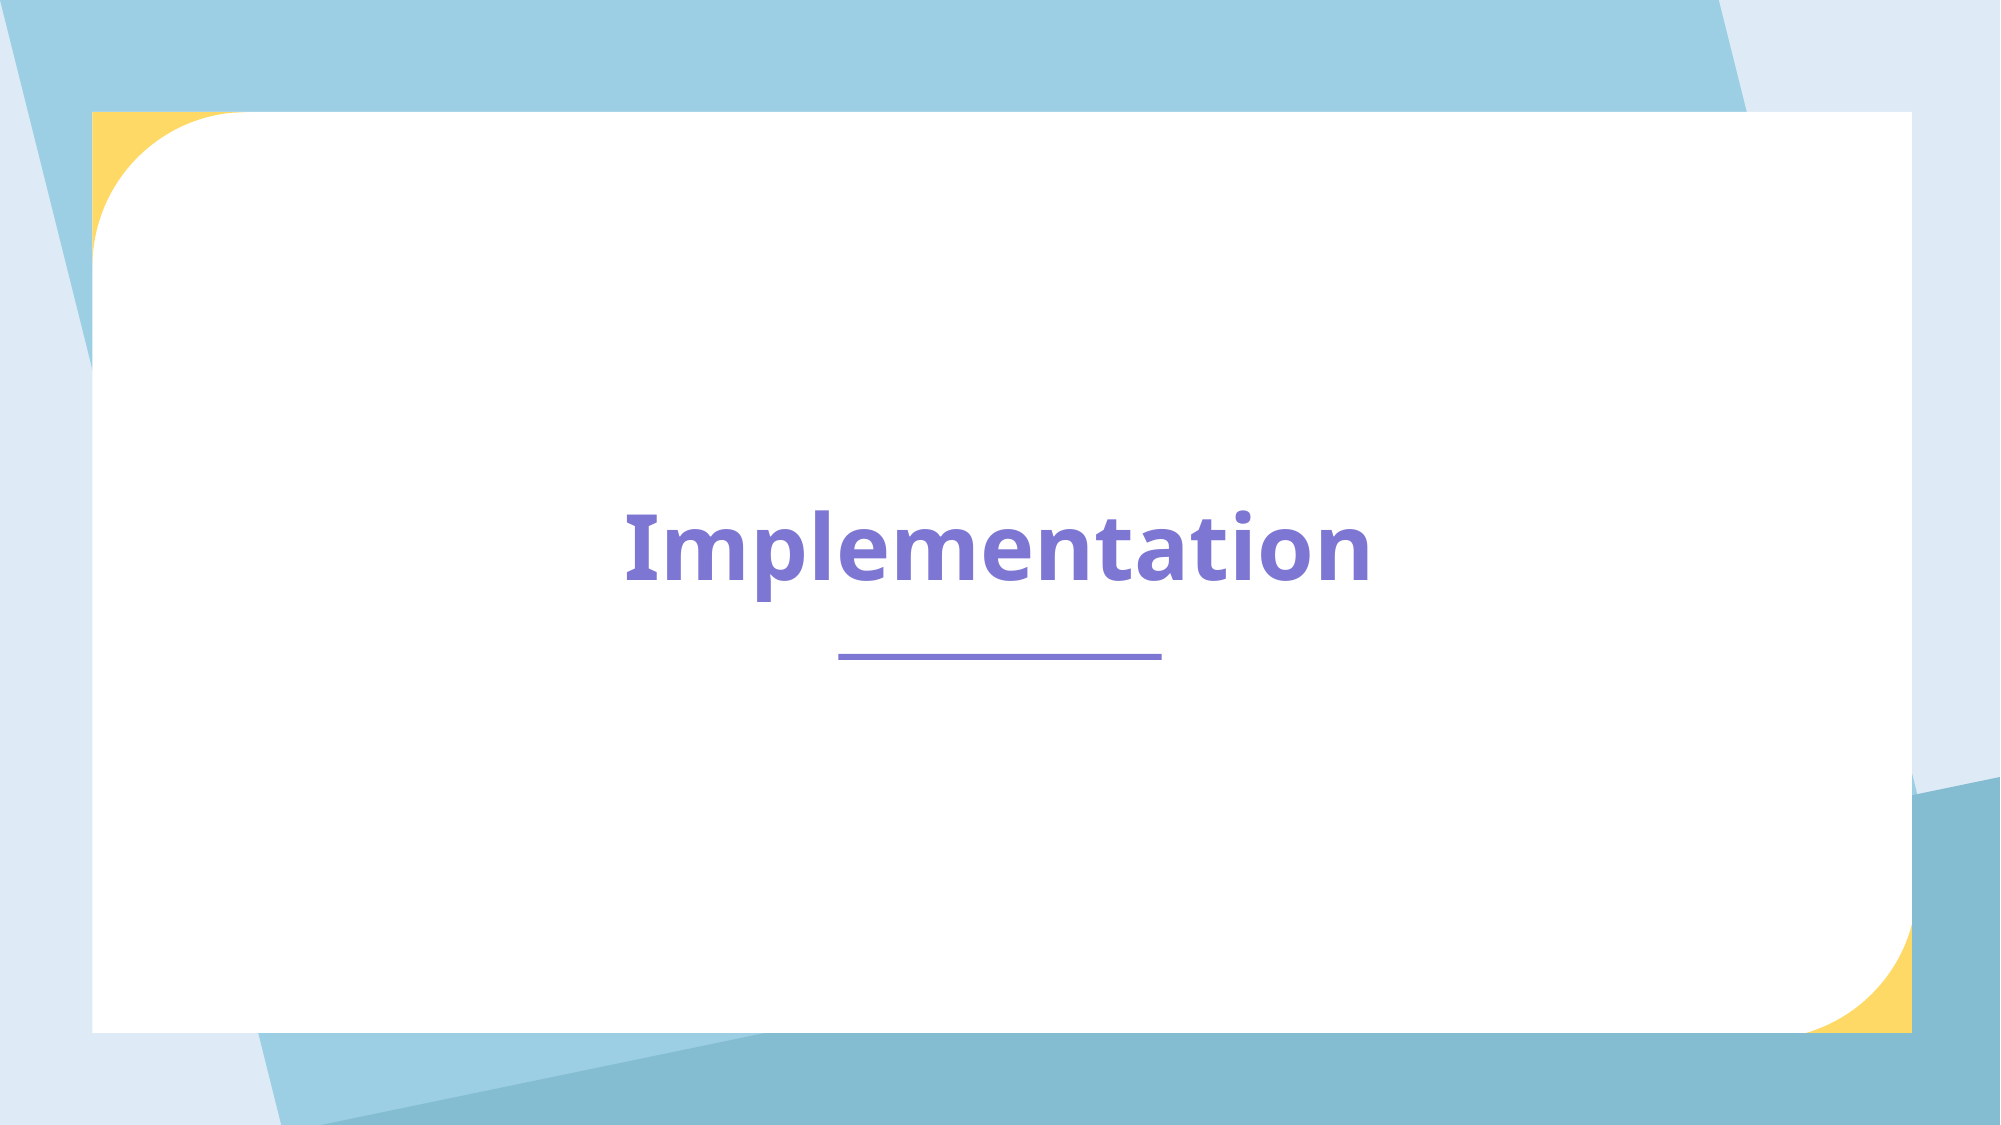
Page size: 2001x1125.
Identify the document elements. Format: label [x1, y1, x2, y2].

text_box [1913, 772, 1918, 793]
text_box [257, 1034, 750, 1125]
text_box [349, 464, 1651, 660]
text_box [91, 111, 1913, 1034]
text_box [320, 775, 2000, 1125]
text_box [91, 110, 248, 267]
text_box [1805, 924, 1913, 1035]
text_box [0, 0, 1748, 369]
